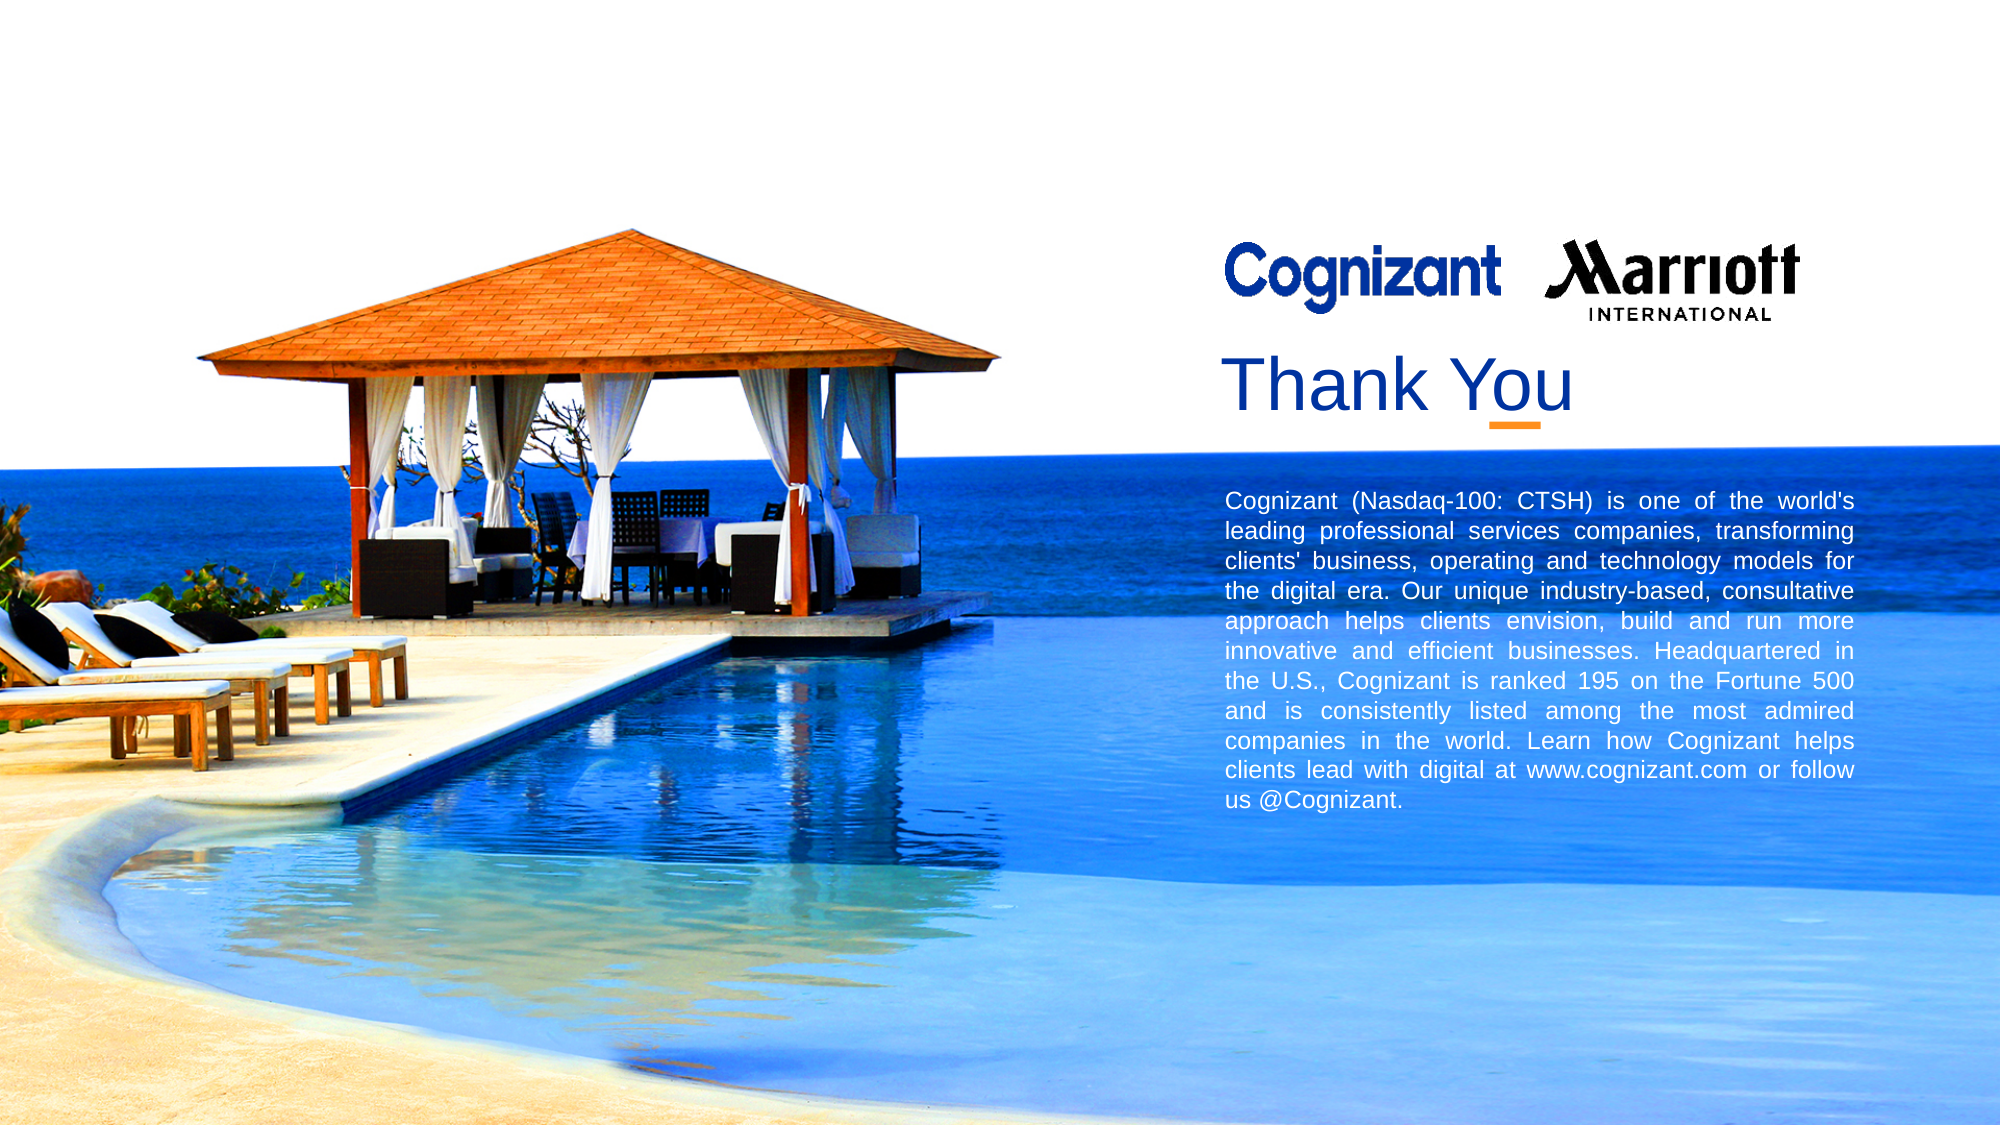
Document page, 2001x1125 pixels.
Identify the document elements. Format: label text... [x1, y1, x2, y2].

picture [0, 0, 2000, 1125]
title Thank You [1220, 345, 1713, 445]
